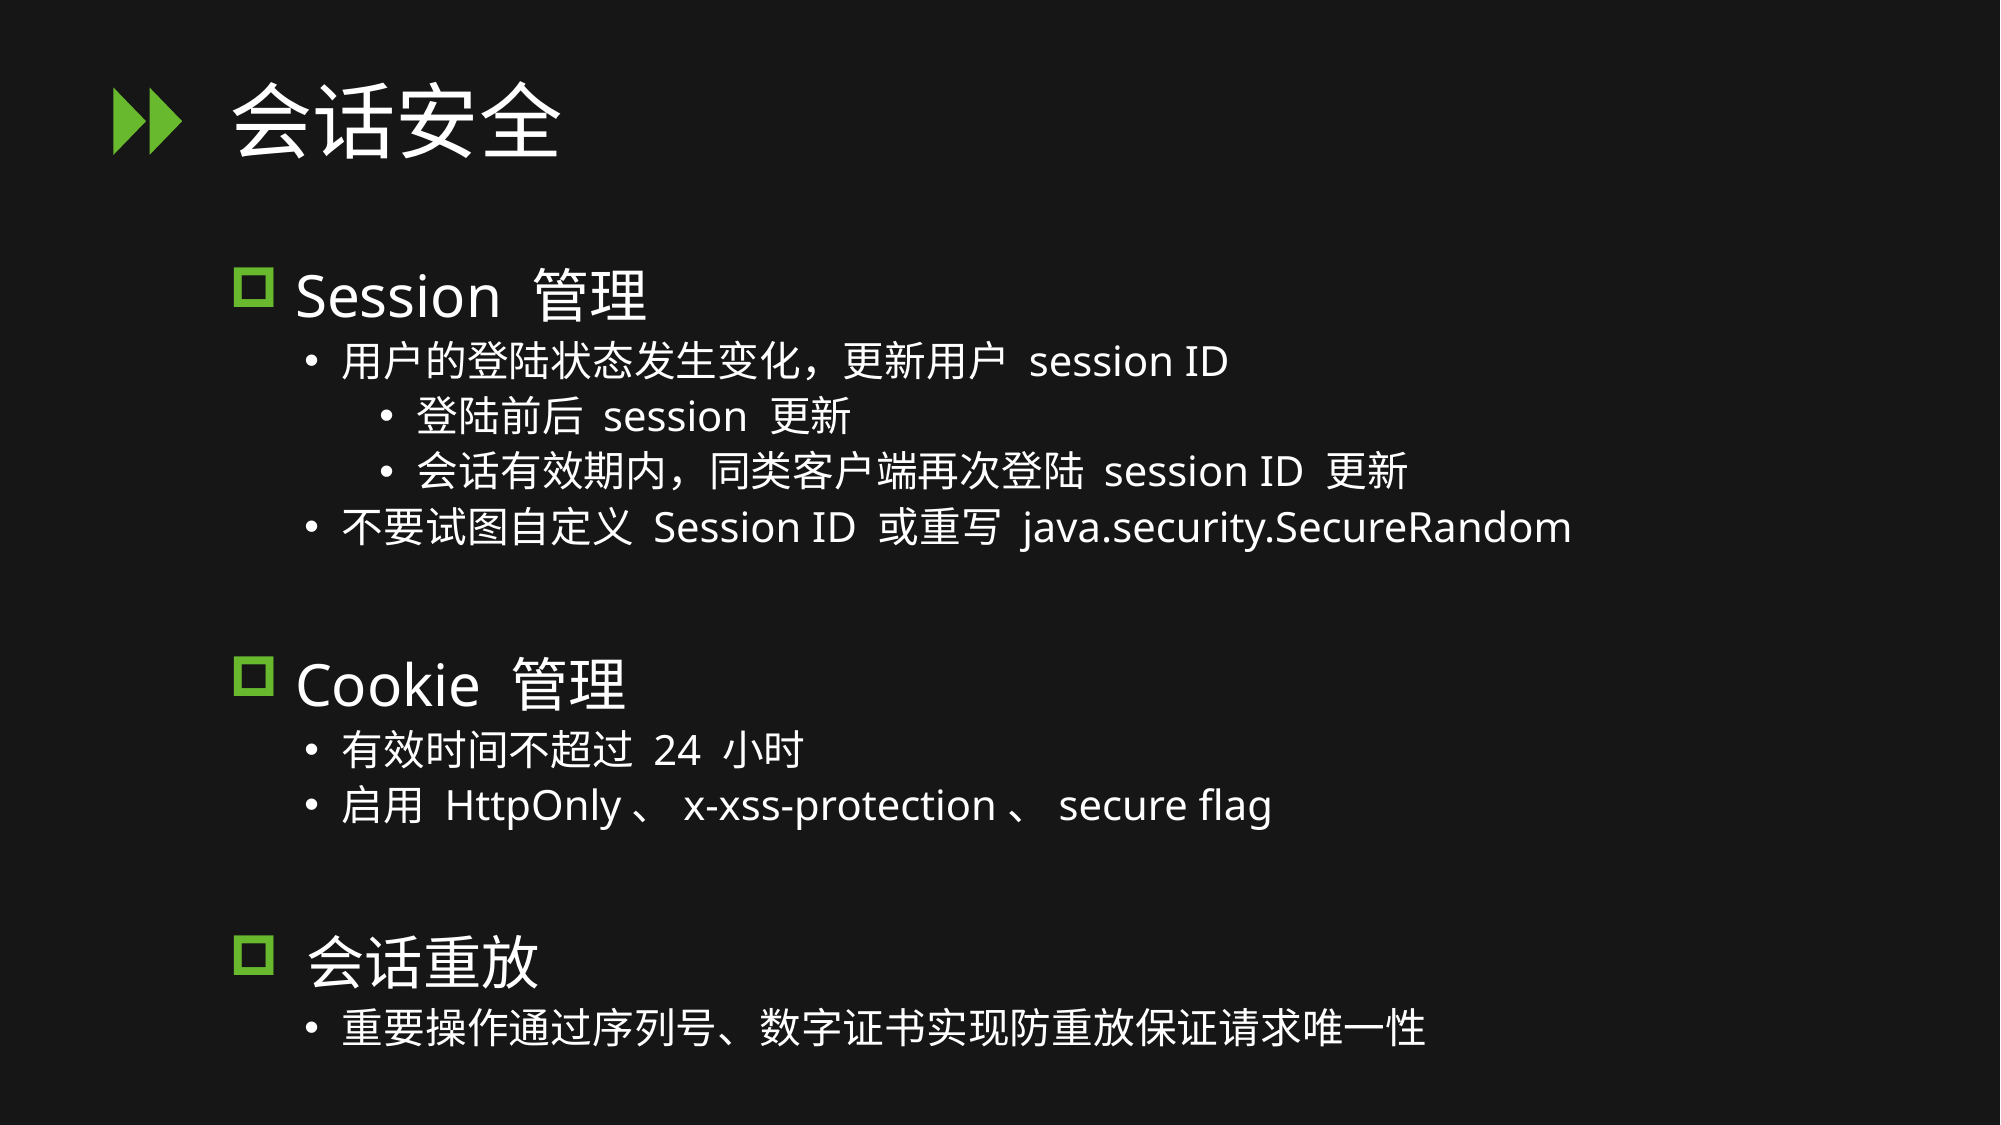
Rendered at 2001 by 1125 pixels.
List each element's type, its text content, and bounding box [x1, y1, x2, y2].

list Session 管理 用户的登陆状态发生变化，更新用户 session ID 登陆前后 session 更新 会话有效期内，同类客户端再次登陆 session ID 更新 不要试图自定义 Session ID 或重写 java.security.SecureRandom Cookie 管理 有效时间不超过 24 小时 启用 HttpOnly、x-xss-protection、secure flag 会话重放 重要操作通过序列号、数字证书实现防重放保证请求唯一性 [214, 259, 1863, 1086]
title 会话安全 [214, 54, 1863, 196]
